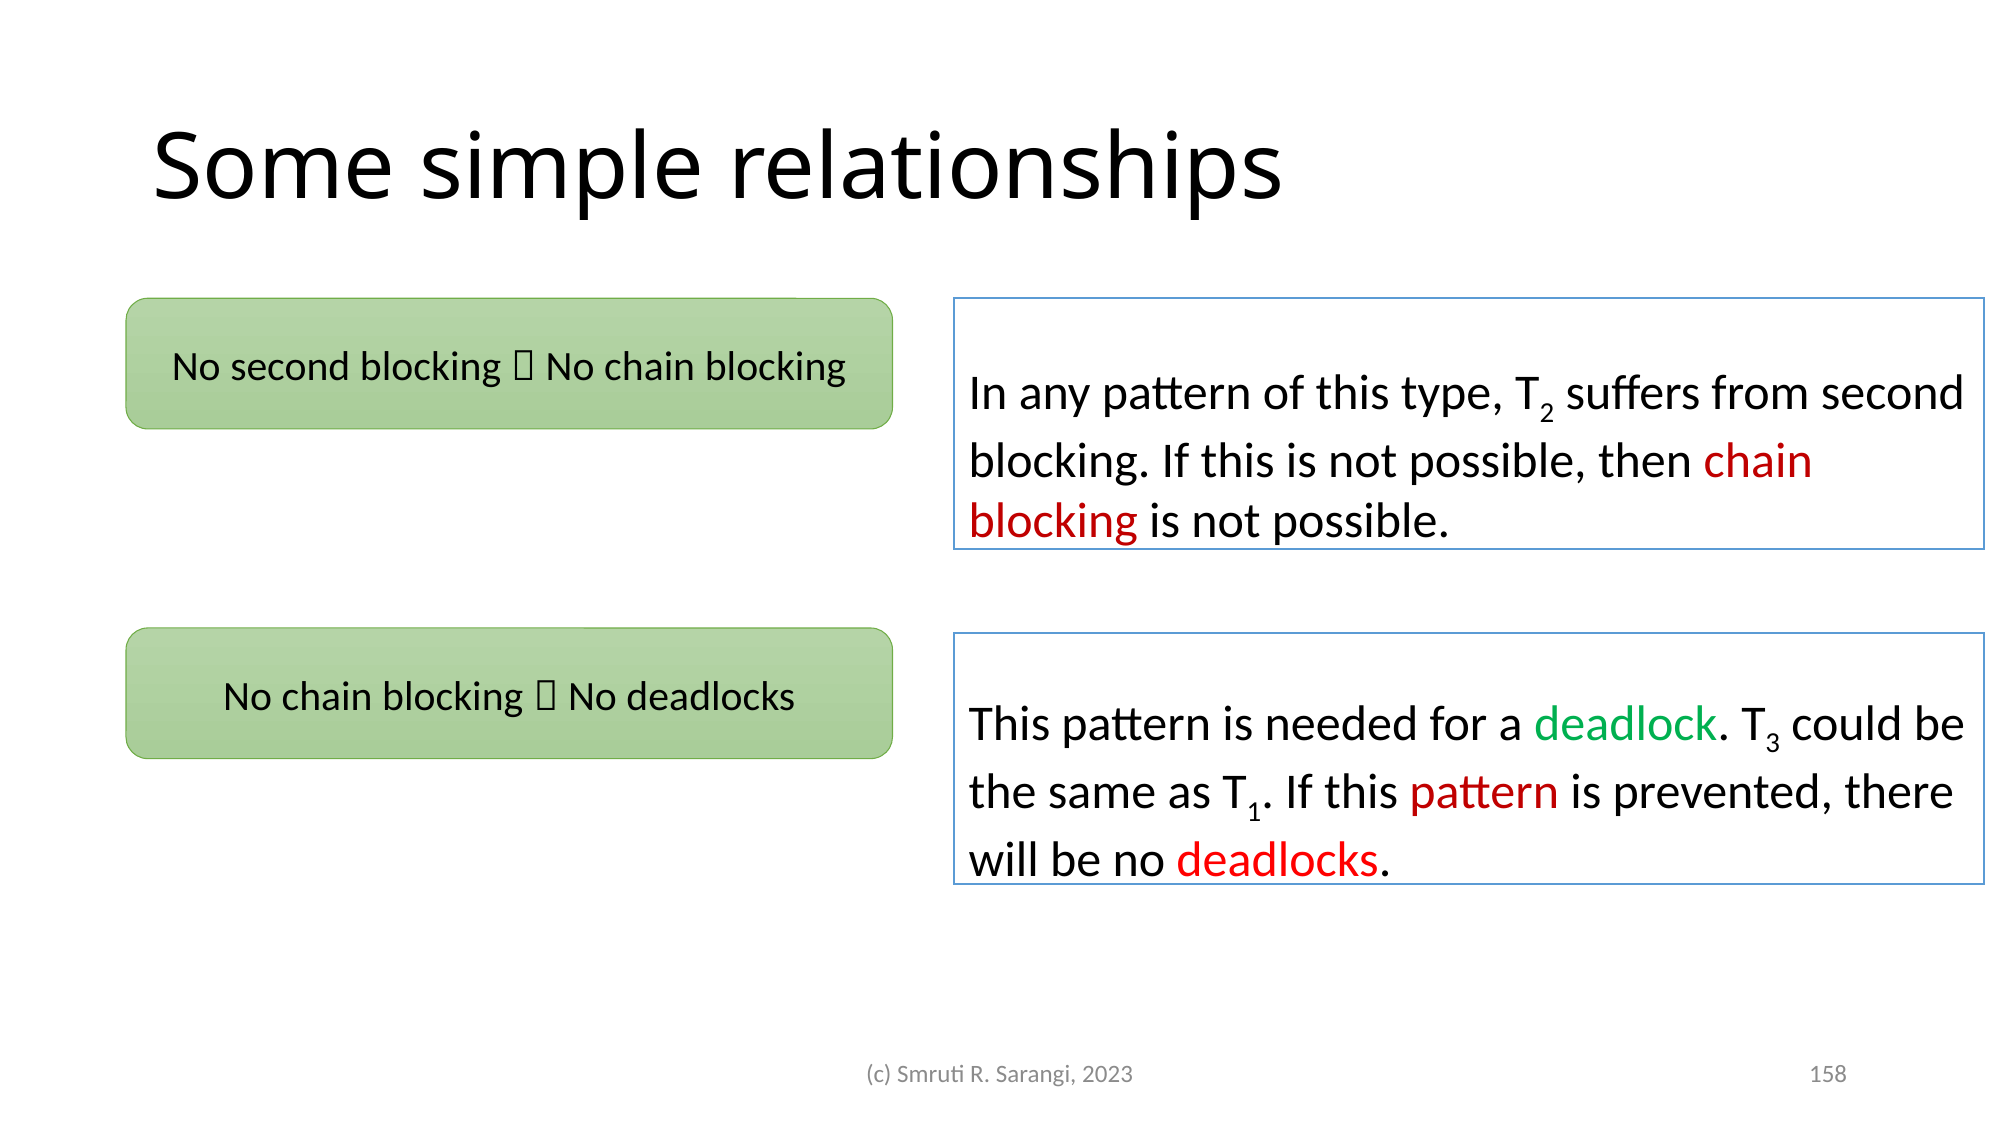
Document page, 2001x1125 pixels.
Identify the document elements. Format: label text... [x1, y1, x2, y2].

slide_number 158 [1412, 1042, 1863, 1103]
footer (c) Smruti R. Sarangi, 2023 [662, 1042, 1338, 1103]
text_box No chain blocking  No deadlocks [125, 627, 894, 760]
text_box No second blocking  No chain blocking [125, 297, 894, 430]
title Some simple relationships [137, 59, 1863, 278]
